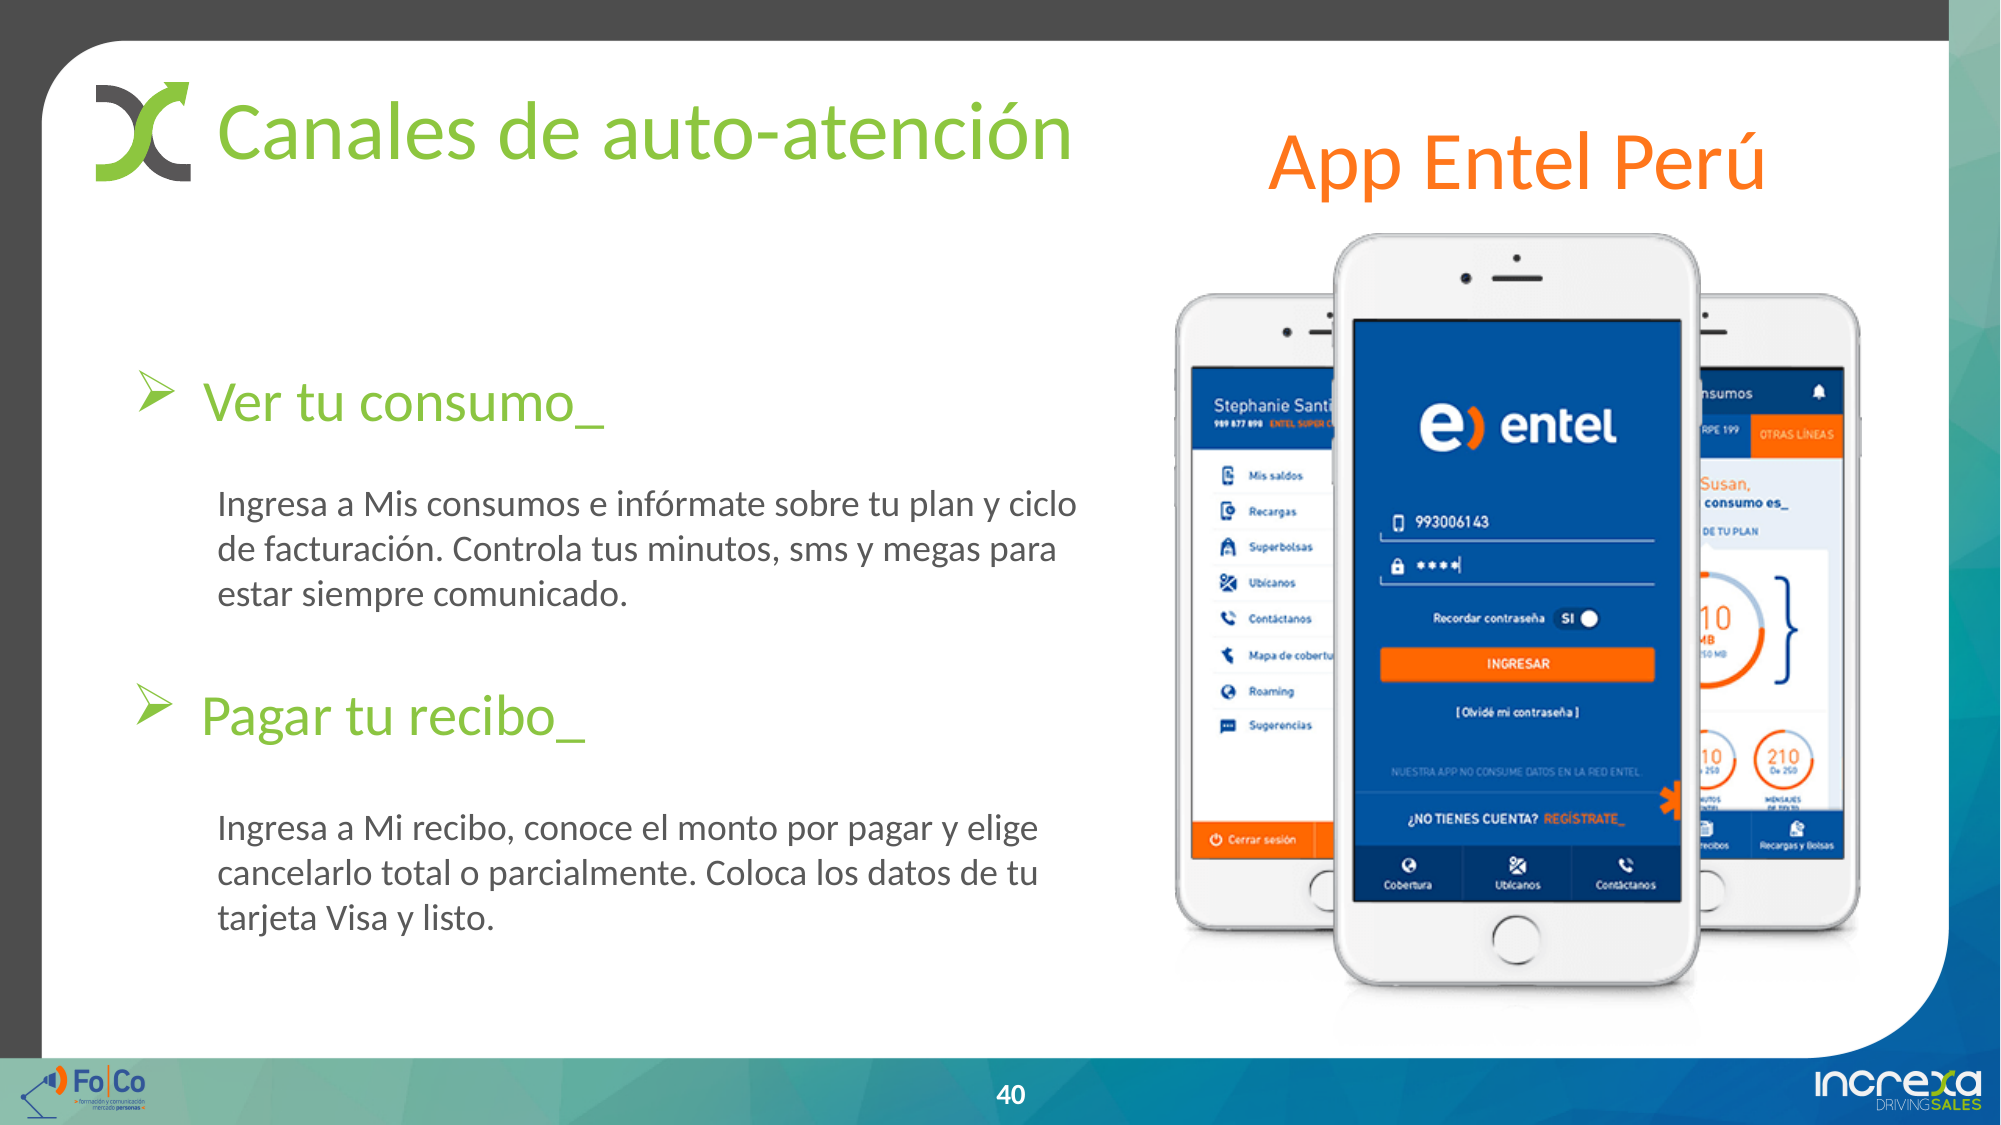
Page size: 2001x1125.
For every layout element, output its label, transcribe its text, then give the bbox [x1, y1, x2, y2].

text_box Ingresa a Mi recibo, conoce el monto por pagar y elige cancelarlo total o parcialmente. Coloca los datos de tu tarjeta Visa y listo. [202, 795, 1144, 946]
text_box App Entel Perú [1253, 98, 1784, 214]
text_box Ingresa a Mis consumos e infórmate sobre tu plan y ciclo de facturación. Controla tus minutos, sms y megas para estar siempre comunicado. [202, 471, 1126, 622]
slide_number 40 [955, 1062, 1041, 1123]
title Canales de auto-atención [202, 75, 1928, 191]
text_box Ver tu consumo_ [119, 356, 961, 441]
text_box Pagar tu recibo_ [116, 669, 958, 755]
picture [0, 0, 2001, 1125]
